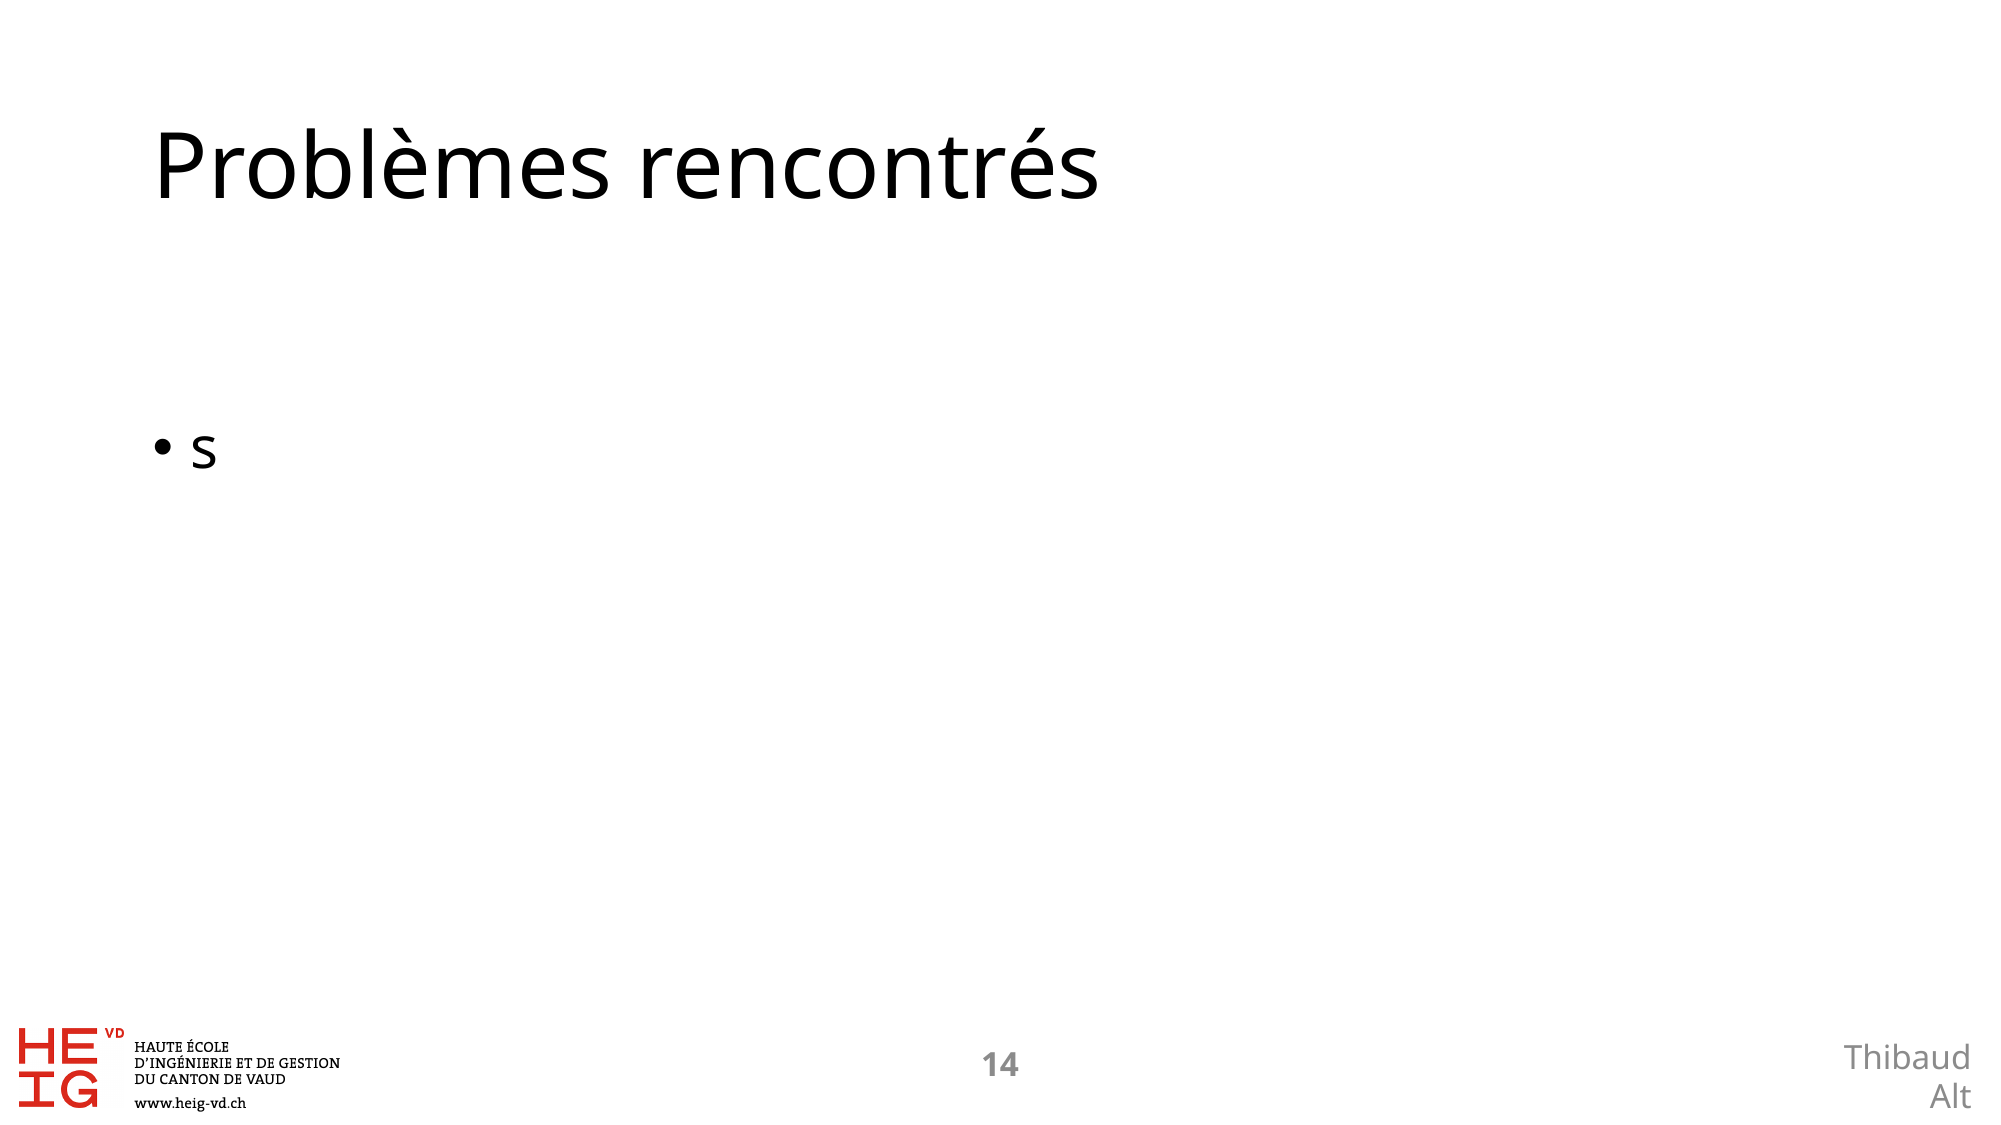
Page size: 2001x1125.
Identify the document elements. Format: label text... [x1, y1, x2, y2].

picture [131, 1025, 351, 1118]
slide_number 13 [774, 1035, 1225, 1096]
title Problèmes rencontrés [137, 59, 1863, 278]
picture [19, 1028, 124, 1108]
list s [137, 410, 984, 1016]
